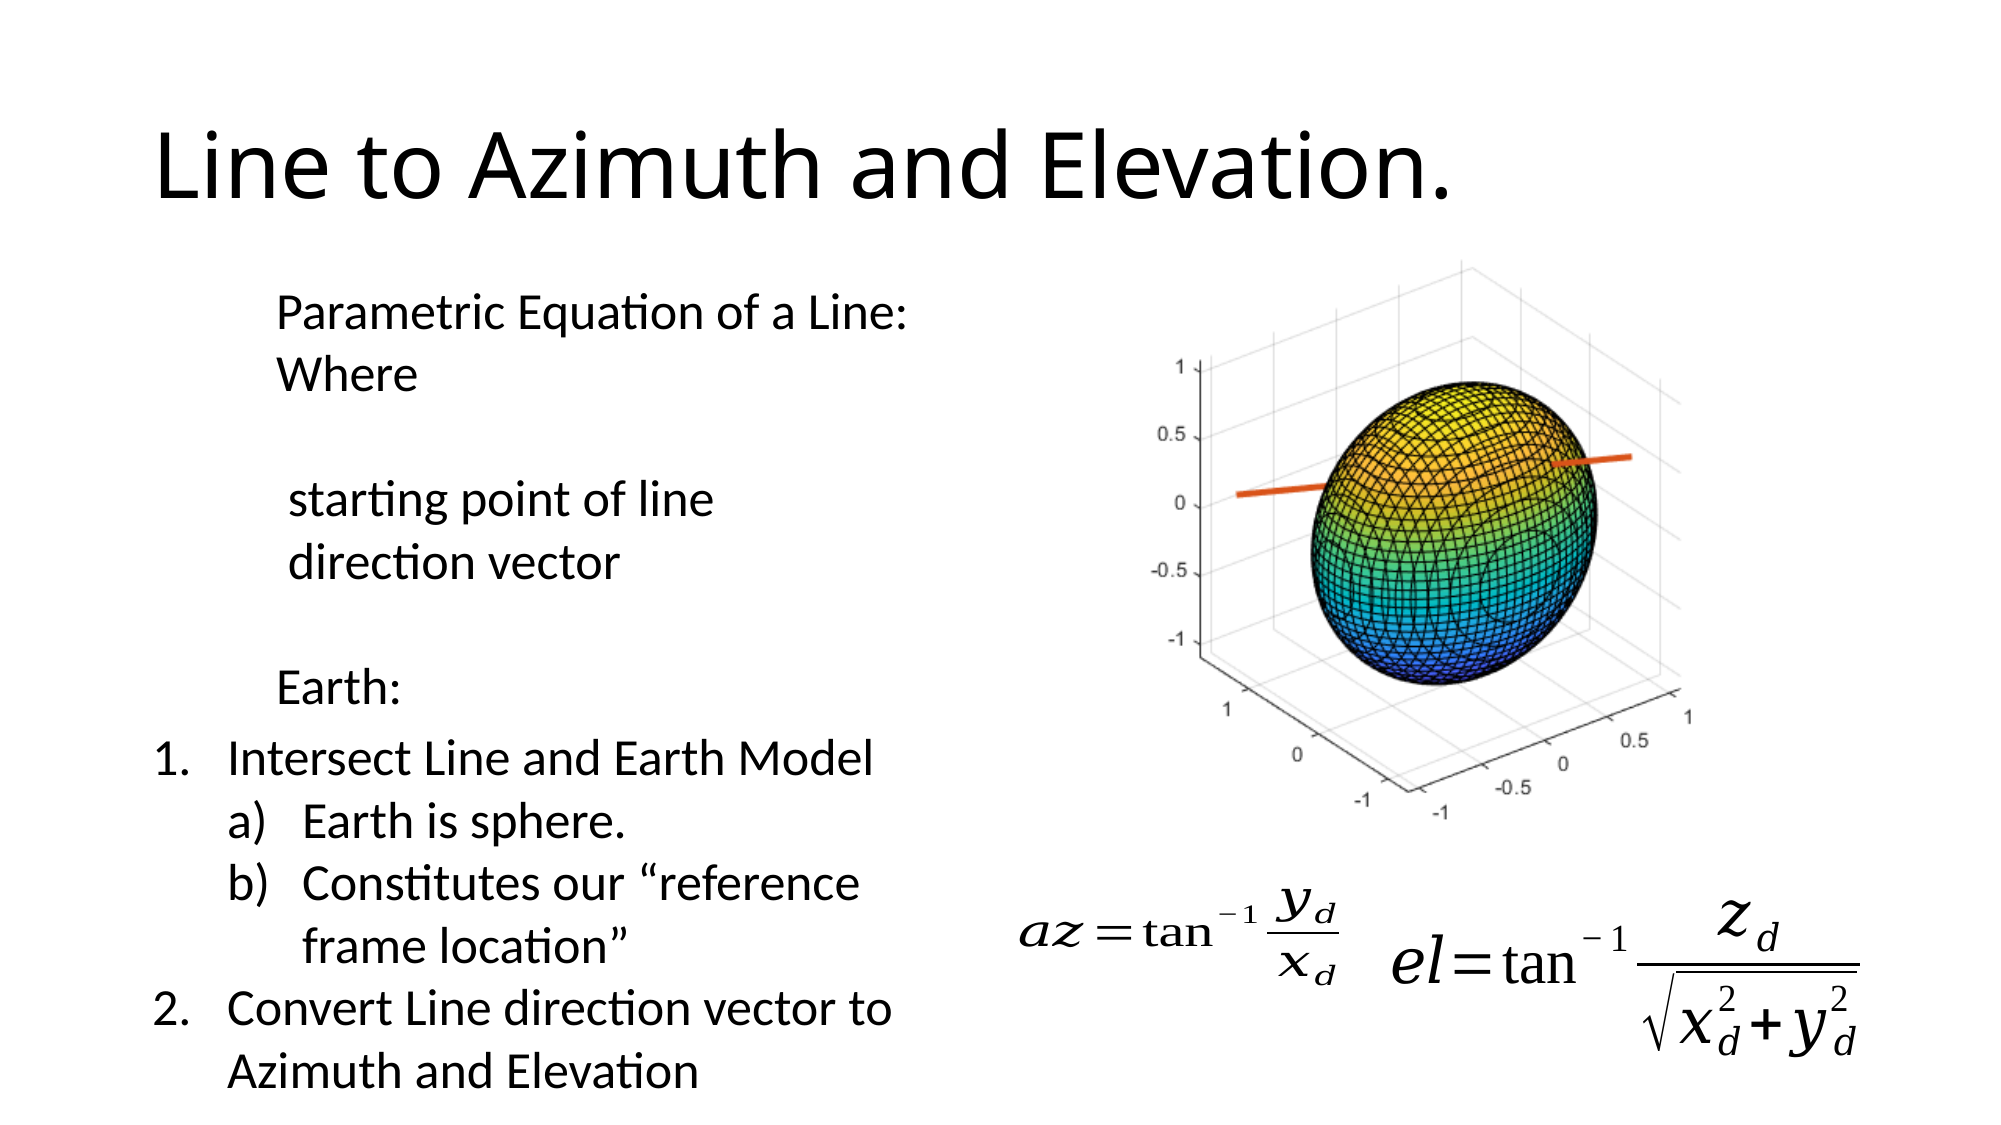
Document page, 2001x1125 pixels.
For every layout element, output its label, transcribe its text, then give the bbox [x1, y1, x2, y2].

picture [1127, 208, 1863, 865]
text_box Intersect Line and Earth Model Earth is sphere. Constitutes our “reference frame location” Convert Line direction vector to Azimuth and Elevation [137, 716, 951, 1107]
title Line to Azimuth and Elevation. [137, 59, 1863, 278]
